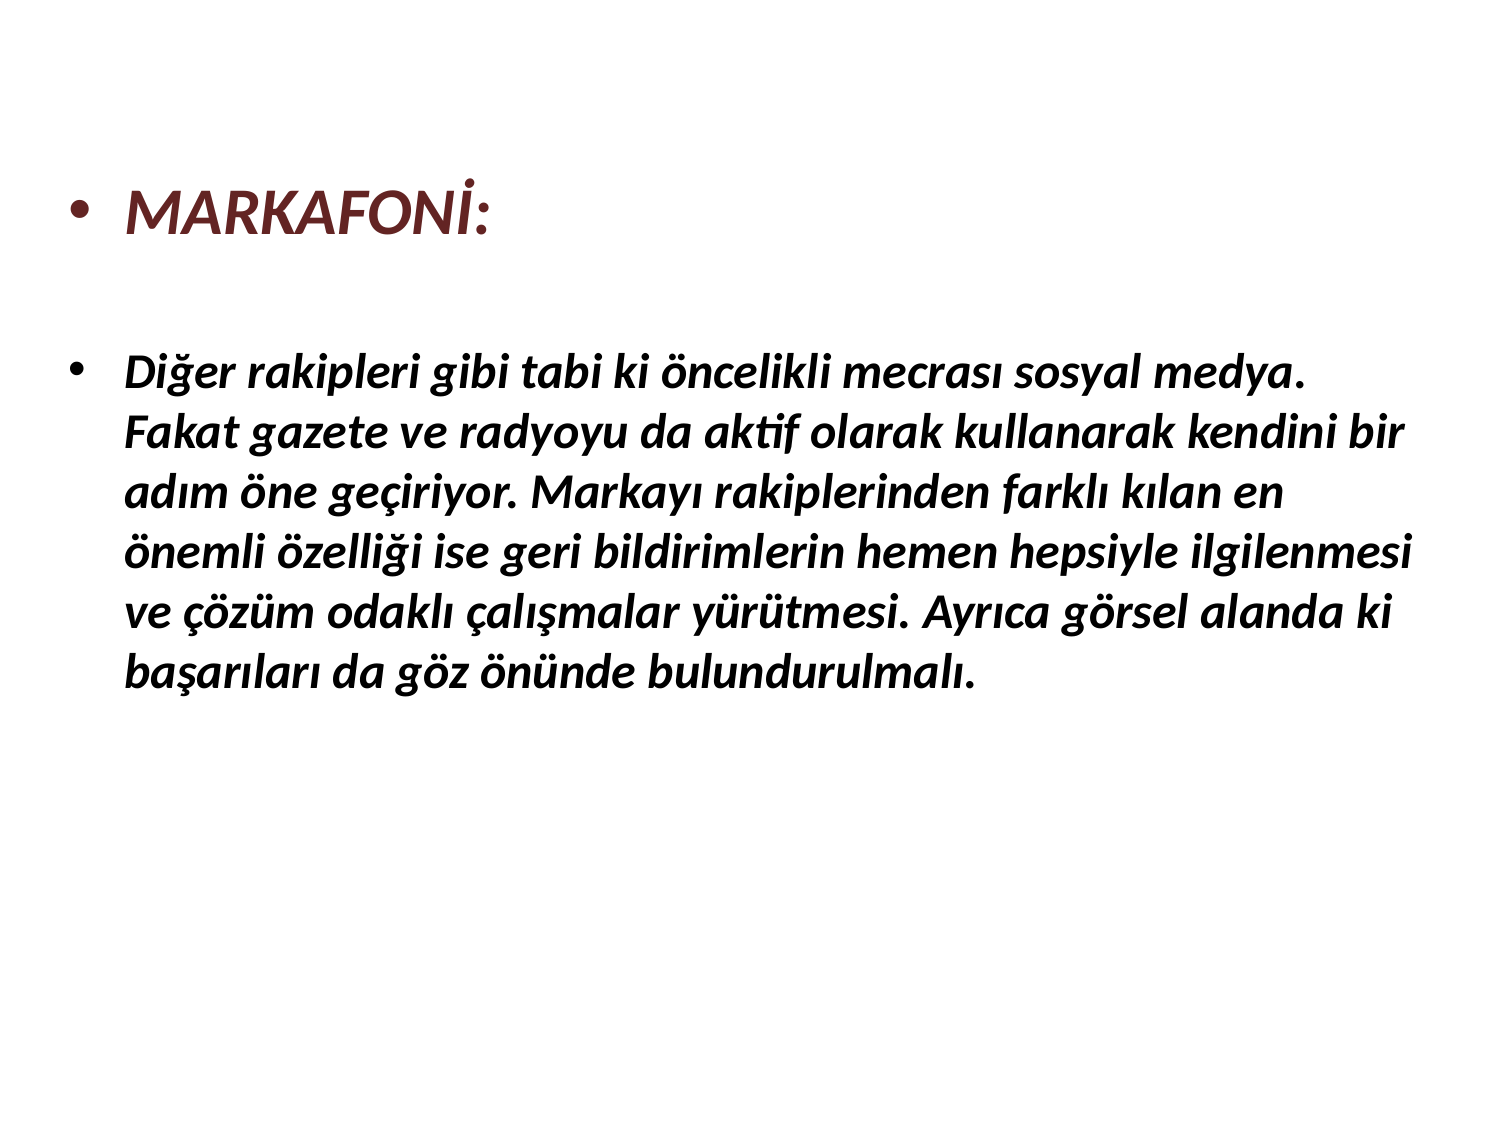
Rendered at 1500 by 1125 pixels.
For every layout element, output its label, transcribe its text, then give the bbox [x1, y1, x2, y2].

list MARKAFONİ: Diğer rakipleri gibi tabi ki öncelikli mecrası sosyal medya. Fakat gazete ve radyoyu da aktif olarak kullanarak kendini bir adım öne geçiriyor. Markayı rakiplerinden farklı kılan en önemli özelliği ise geri bildirimlerin hemen hepsiyle ilgilenmesi ve çözüm odaklı çalışmalar yürütmesi. Ayrıca görsel alanda ki başarıları da göz önünde bulundurulmalı. [53, 160, 1436, 1054]
